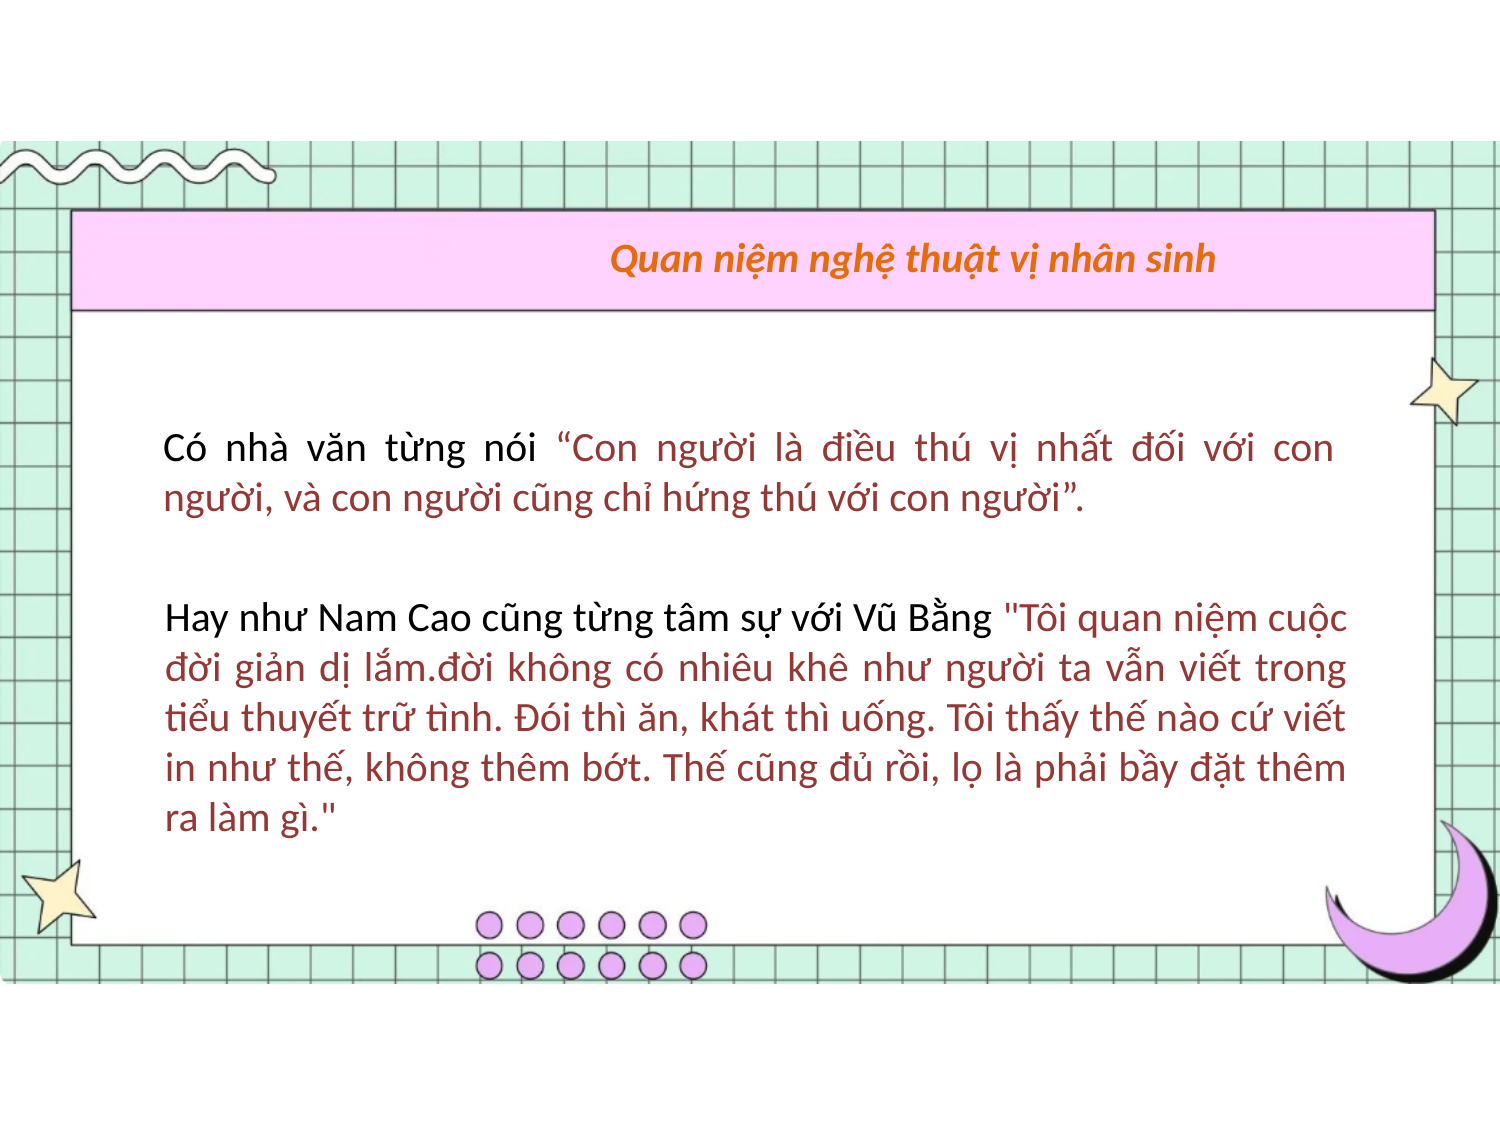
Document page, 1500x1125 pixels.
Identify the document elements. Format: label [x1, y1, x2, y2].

picture [0, 141, 1500, 984]
